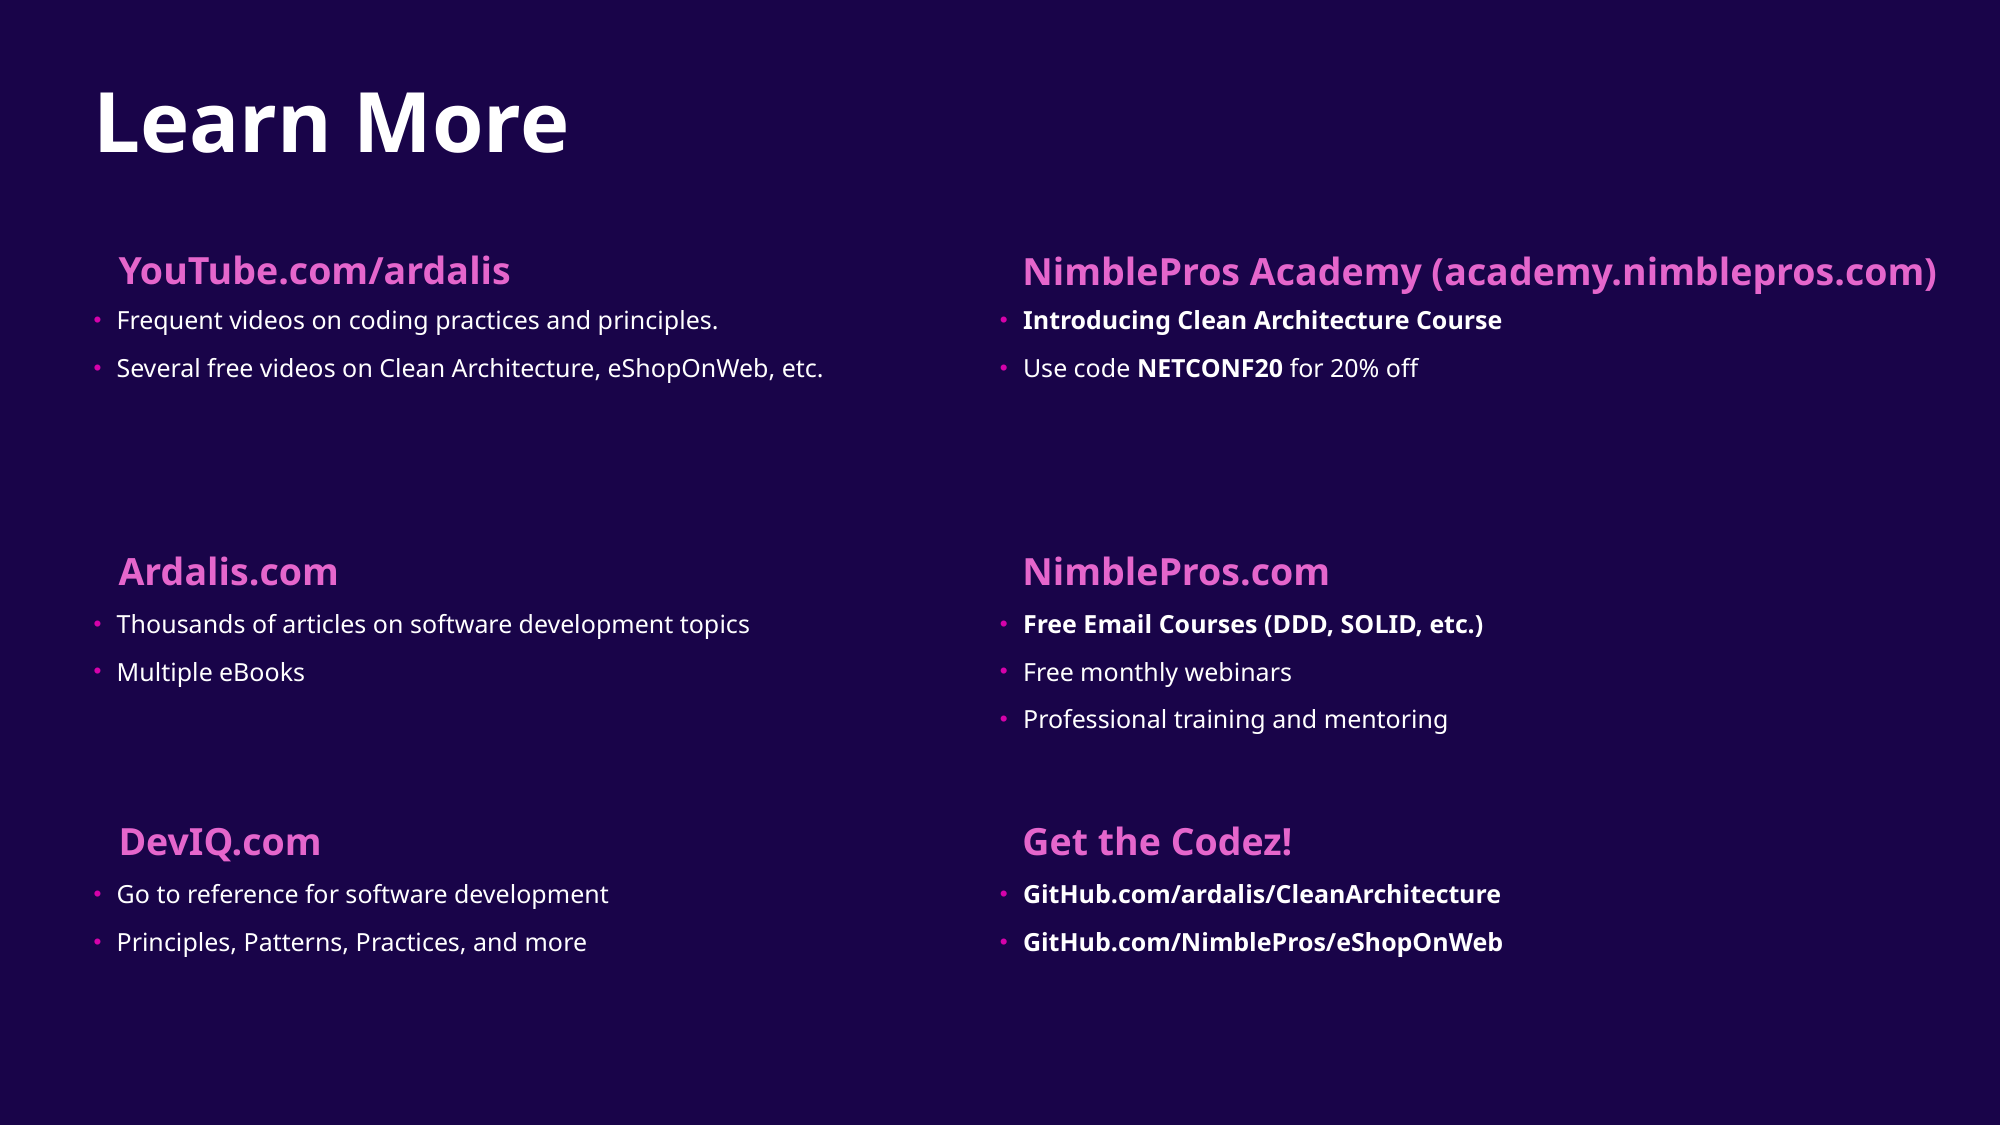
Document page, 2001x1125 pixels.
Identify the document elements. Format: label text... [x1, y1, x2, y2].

text_box Free Email Courses (DDD, SOLID, etc.) Free monthly webinars Professional training and mentoring [999, 608, 1740, 734]
list Frequent videos on coding practices and principles. Several free videos on Clean Architecture, eShopOnWeb, etc. [93, 304, 834, 385]
text_box DevIQ.com [118, 817, 859, 863]
list Introducing Clean Architecture Course Use code NETCONF20 for 20% off [999, 304, 1740, 385]
text_box Go to reference for software development Principles, Patterns, Practices, and more [93, 879, 834, 957]
text_box NimblePros.com [1022, 547, 2000, 593]
title Learn More [93, 69, 1902, 171]
text_box YouTube.com/ardalis [118, 247, 859, 293]
text_box GitHub.com/ardalis/CleanArchitecture GitHub.com/NimblePros/eShopOnWeb [999, 879, 1740, 957]
list Ardalis.com [118, 547, 859, 593]
list NimblePros Academy (academy.nimblepros.com) [1022, 248, 2000, 340]
text_box Thousands of articles on software development topics Multiple eBooks [93, 608, 834, 687]
text_box Get the Codez! [1022, 817, 2000, 863]
